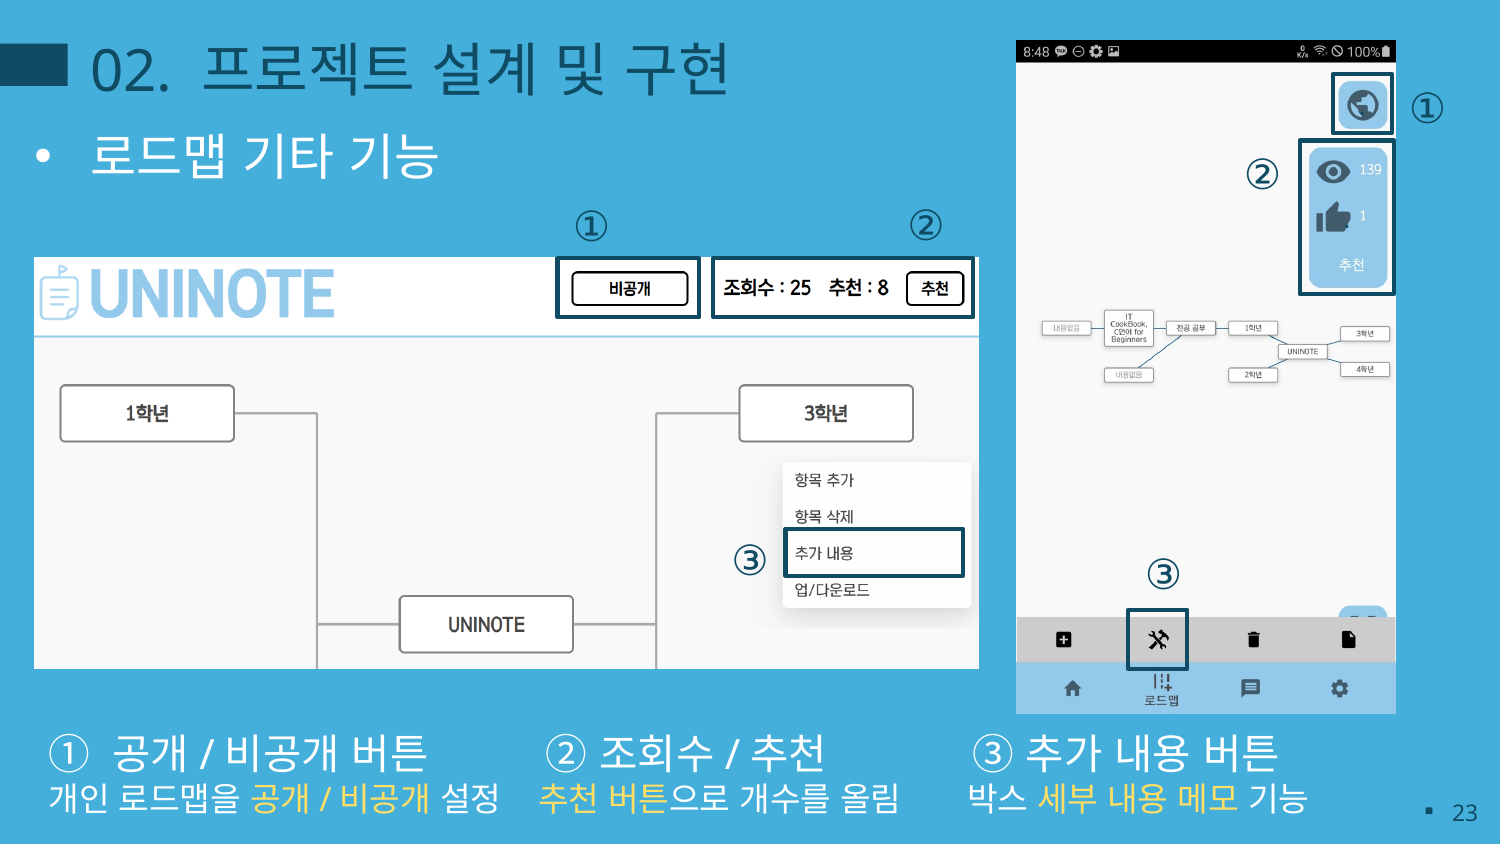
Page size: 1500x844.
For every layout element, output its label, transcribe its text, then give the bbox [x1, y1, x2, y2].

text_box 로드맵 기타 기능 [19, 117, 1011, 193]
picture [33, 256, 980, 669]
title 02. 프로젝트 설계 및 구현 [75, 26, 1425, 117]
text_box ① 공개/비공개 버튼 ② 조회수/추천 ③ 추가 내용 버튼 개인 로드맵을 공개/비공개 설정 추천 버튼으로 개수를 올림 박스 세부 내용 메모 기능 [34, 720, 1368, 826]
slide_number 23 [1403, 783, 1494, 832]
text_box ① [558, 192, 626, 255]
picture [1016, 39, 1396, 714]
text_box ① [1400, 74, 1462, 140]
text_box ② [892, 191, 960, 255]
